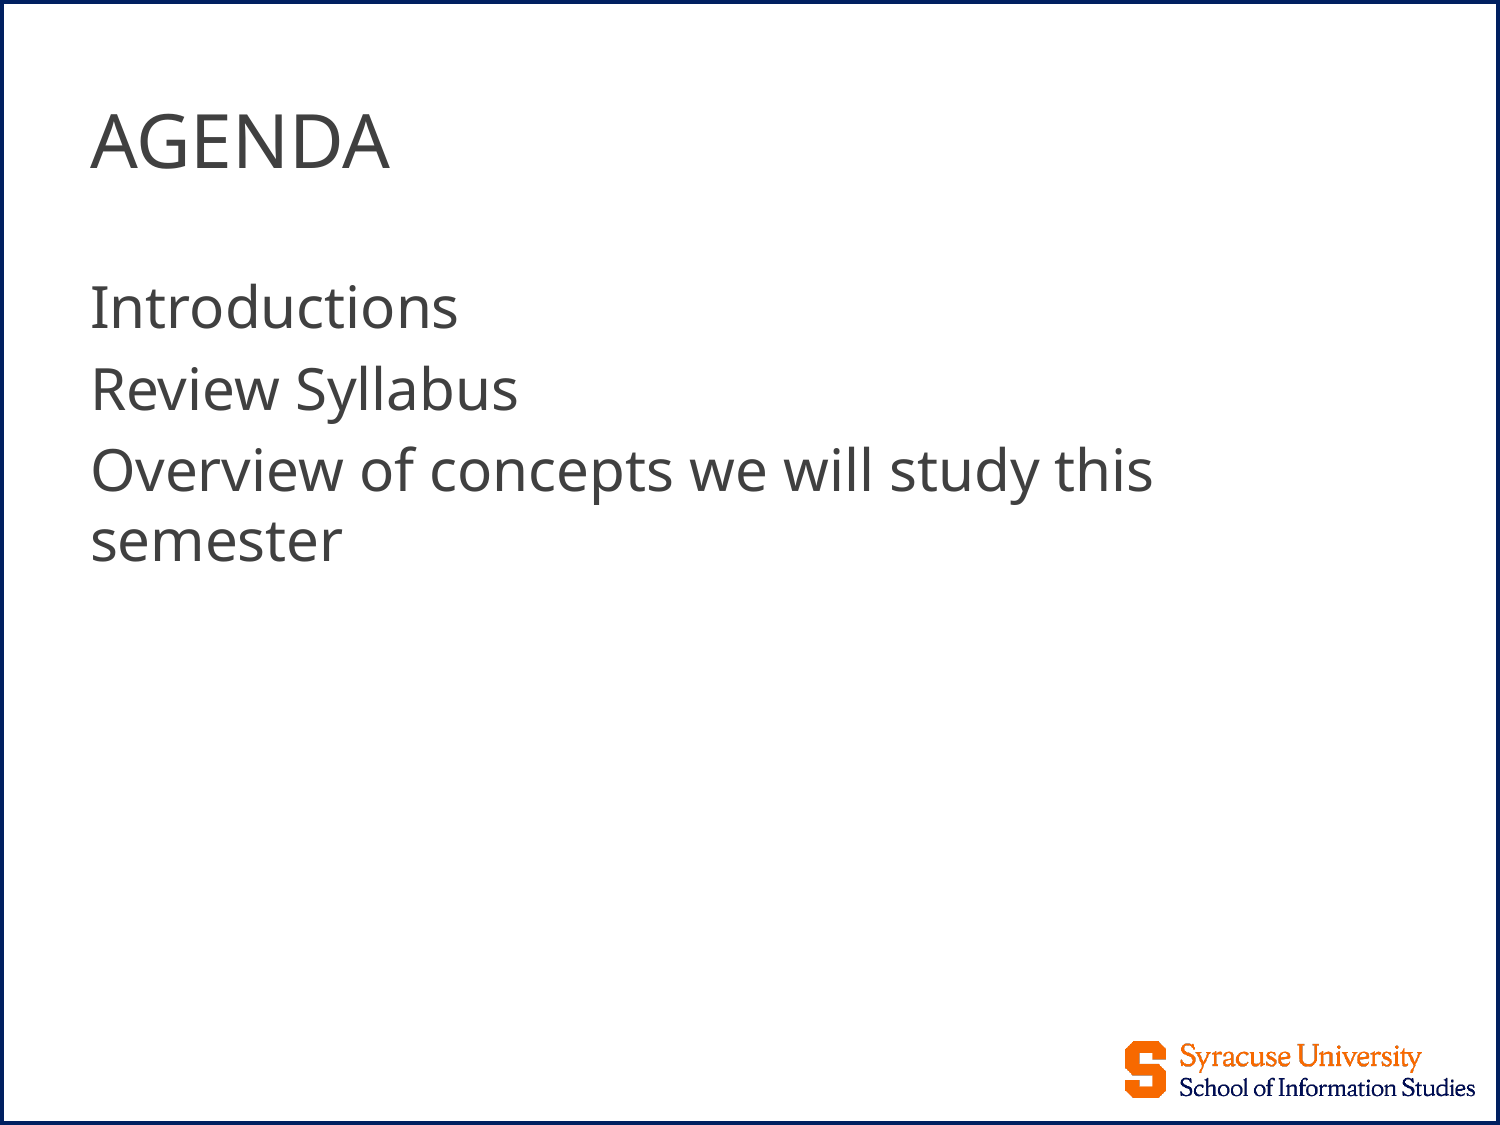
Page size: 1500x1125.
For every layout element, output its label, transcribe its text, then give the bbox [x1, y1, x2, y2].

title AGENDA [75, 45, 1425, 233]
picture [1125, 1041, 1475, 1098]
list Introductions Review Syllabus Overview of concepts we will study this semester [75, 262, 1425, 1005]
